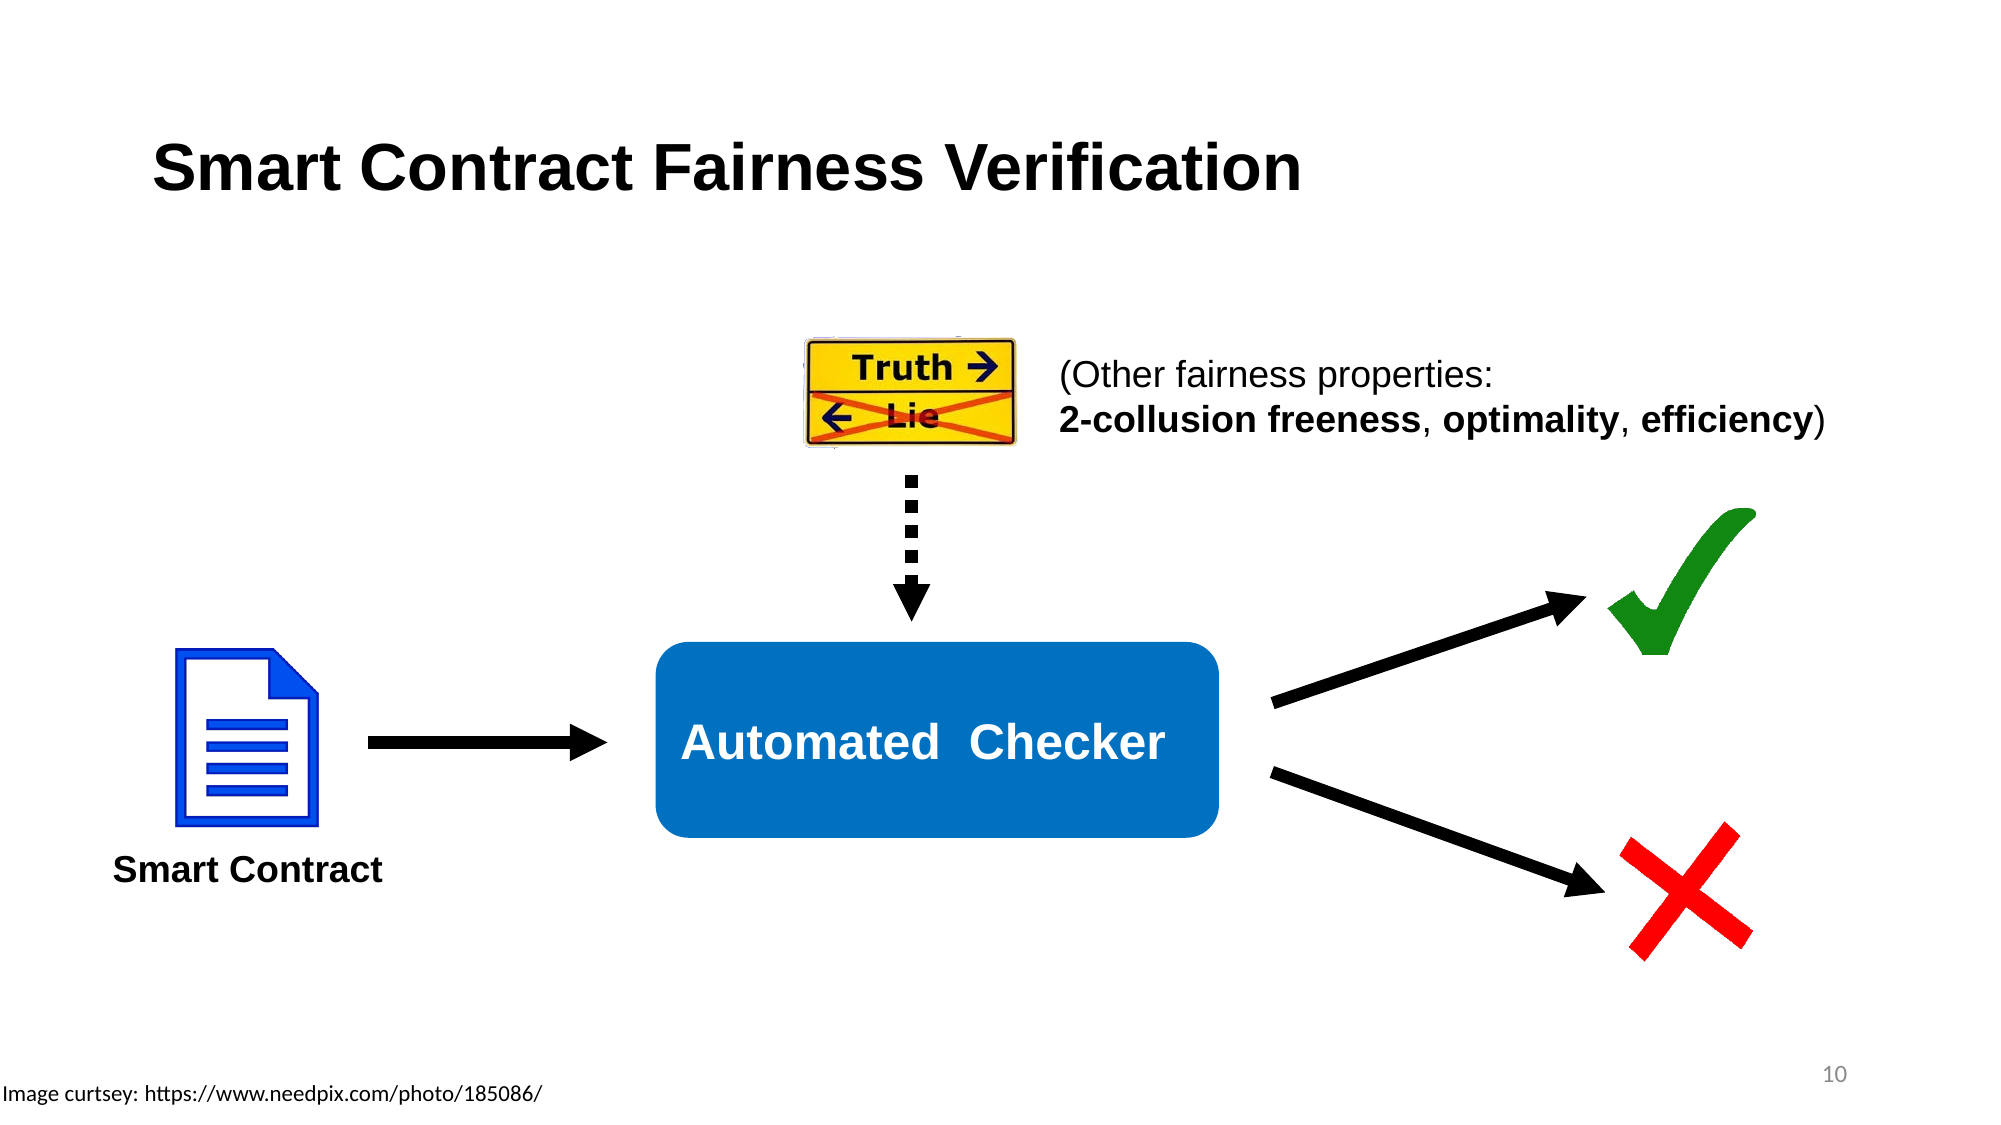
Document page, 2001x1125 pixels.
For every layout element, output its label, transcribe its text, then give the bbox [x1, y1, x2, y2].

picture [1605, 817, 1758, 970]
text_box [1272, 596, 1587, 704]
slide_number 10 [1412, 1042, 1863, 1103]
picture [1605, 504, 1758, 658]
text_box Image curtsey: https://www.needpix.com/photo/185086/ [0, 1071, 1037, 1114]
picture [779, 316, 1043, 494]
text_box (Other fairness properties: 2-collusion freeness, optimality, efficiency) [1044, 342, 1902, 448]
text_box Automated Checker [654, 640, 1220, 839]
text_box Smart Contract [97, 837, 415, 898]
title Smart Contract Fairness Verification [137, 59, 1863, 278]
picture [174, 648, 320, 828]
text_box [1271, 771, 1606, 893]
